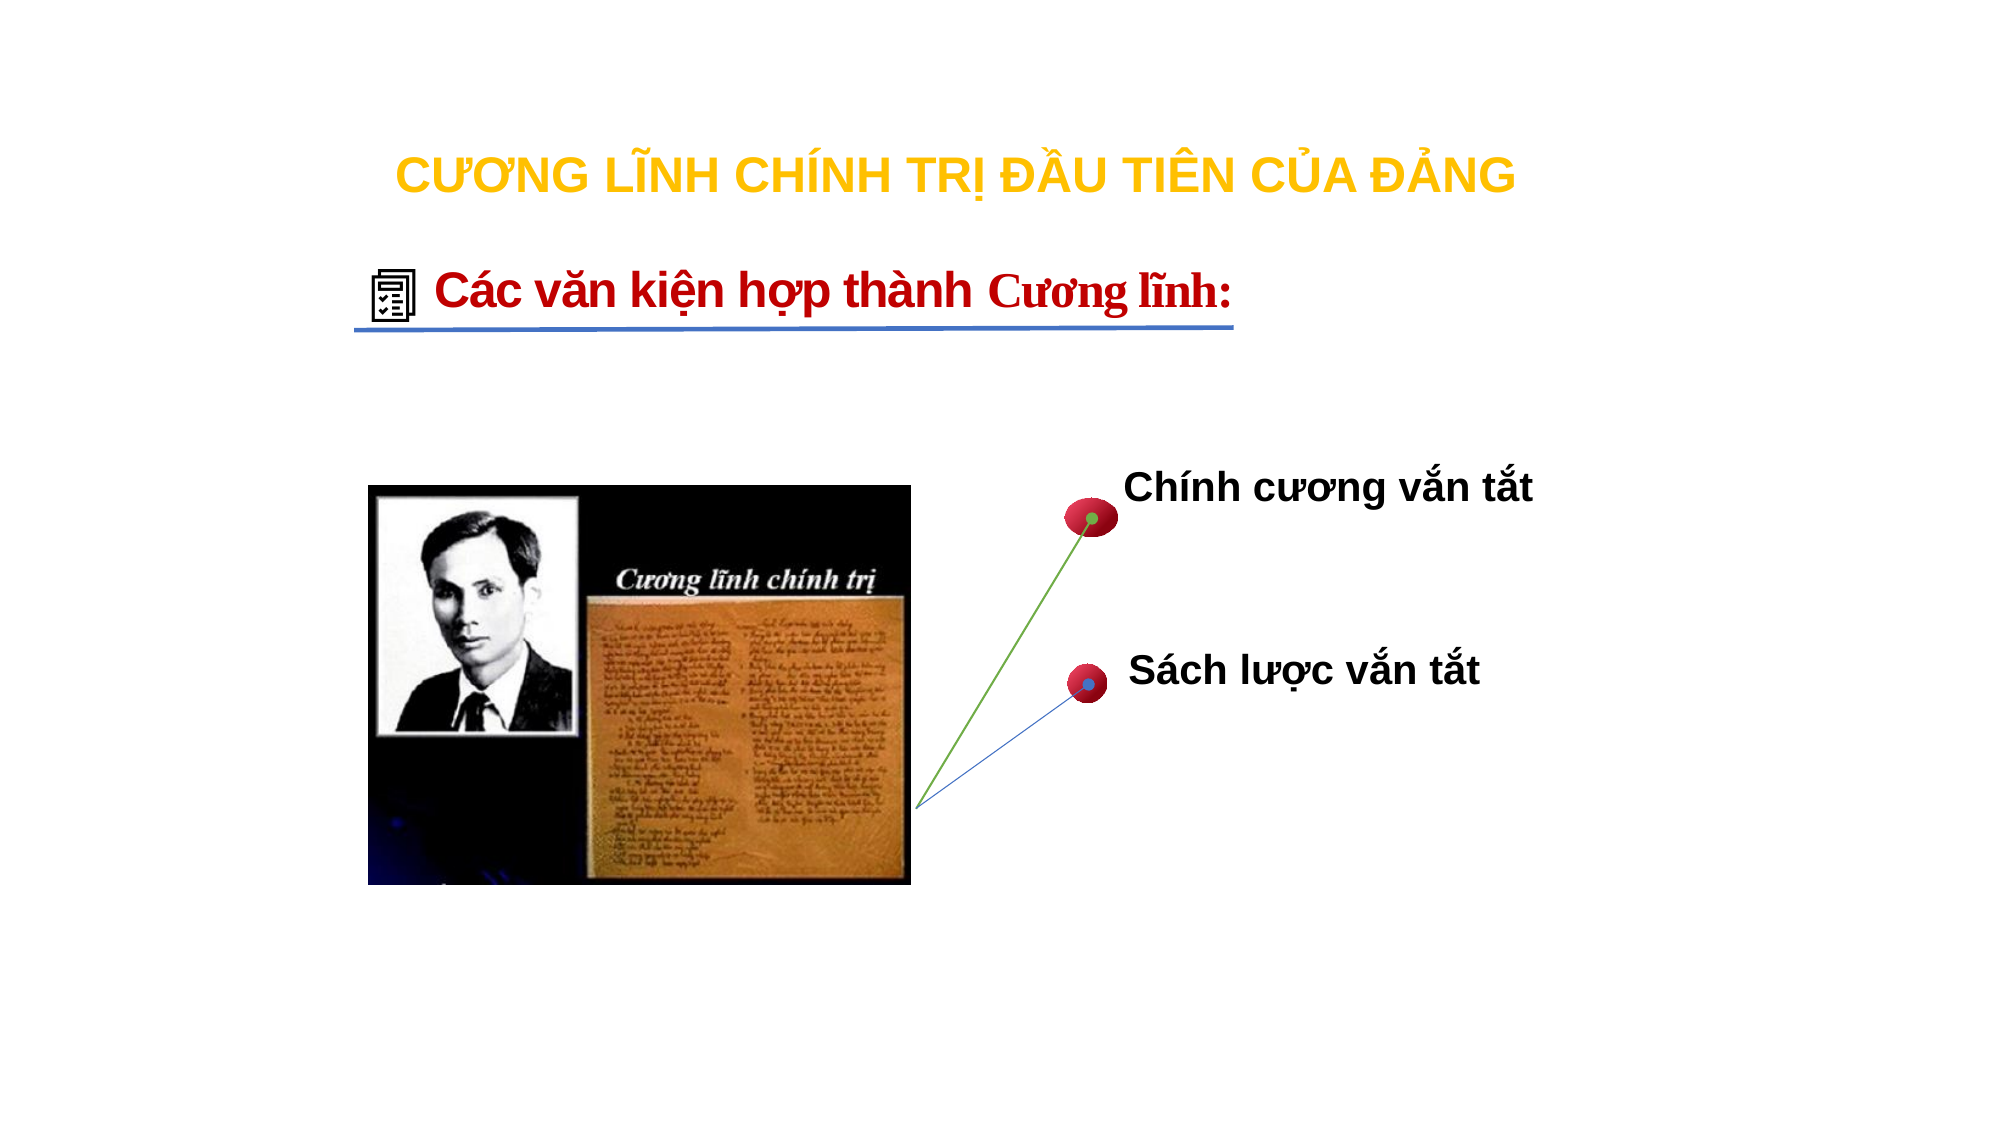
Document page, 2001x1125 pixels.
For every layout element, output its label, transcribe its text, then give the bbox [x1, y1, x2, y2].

text_box Chính cương vắn tắt [1103, 445, 1587, 578]
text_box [353, 327, 1234, 331]
text_box Sách lược vắn tắt [1118, 628, 1541, 761]
picture [368, 485, 911, 885]
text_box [915, 497, 1118, 809]
text_box CƯƠNG LĨNH CHÍNH TRỊ ĐẦU TIÊN CỦA ĐẢNG [380, 135, 1534, 211]
text_box Các văn kiện hợp thành Cương lĩnh: [419, 250, 1427, 386]
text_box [915, 663, 1107, 809]
picture [367, 269, 420, 322]
